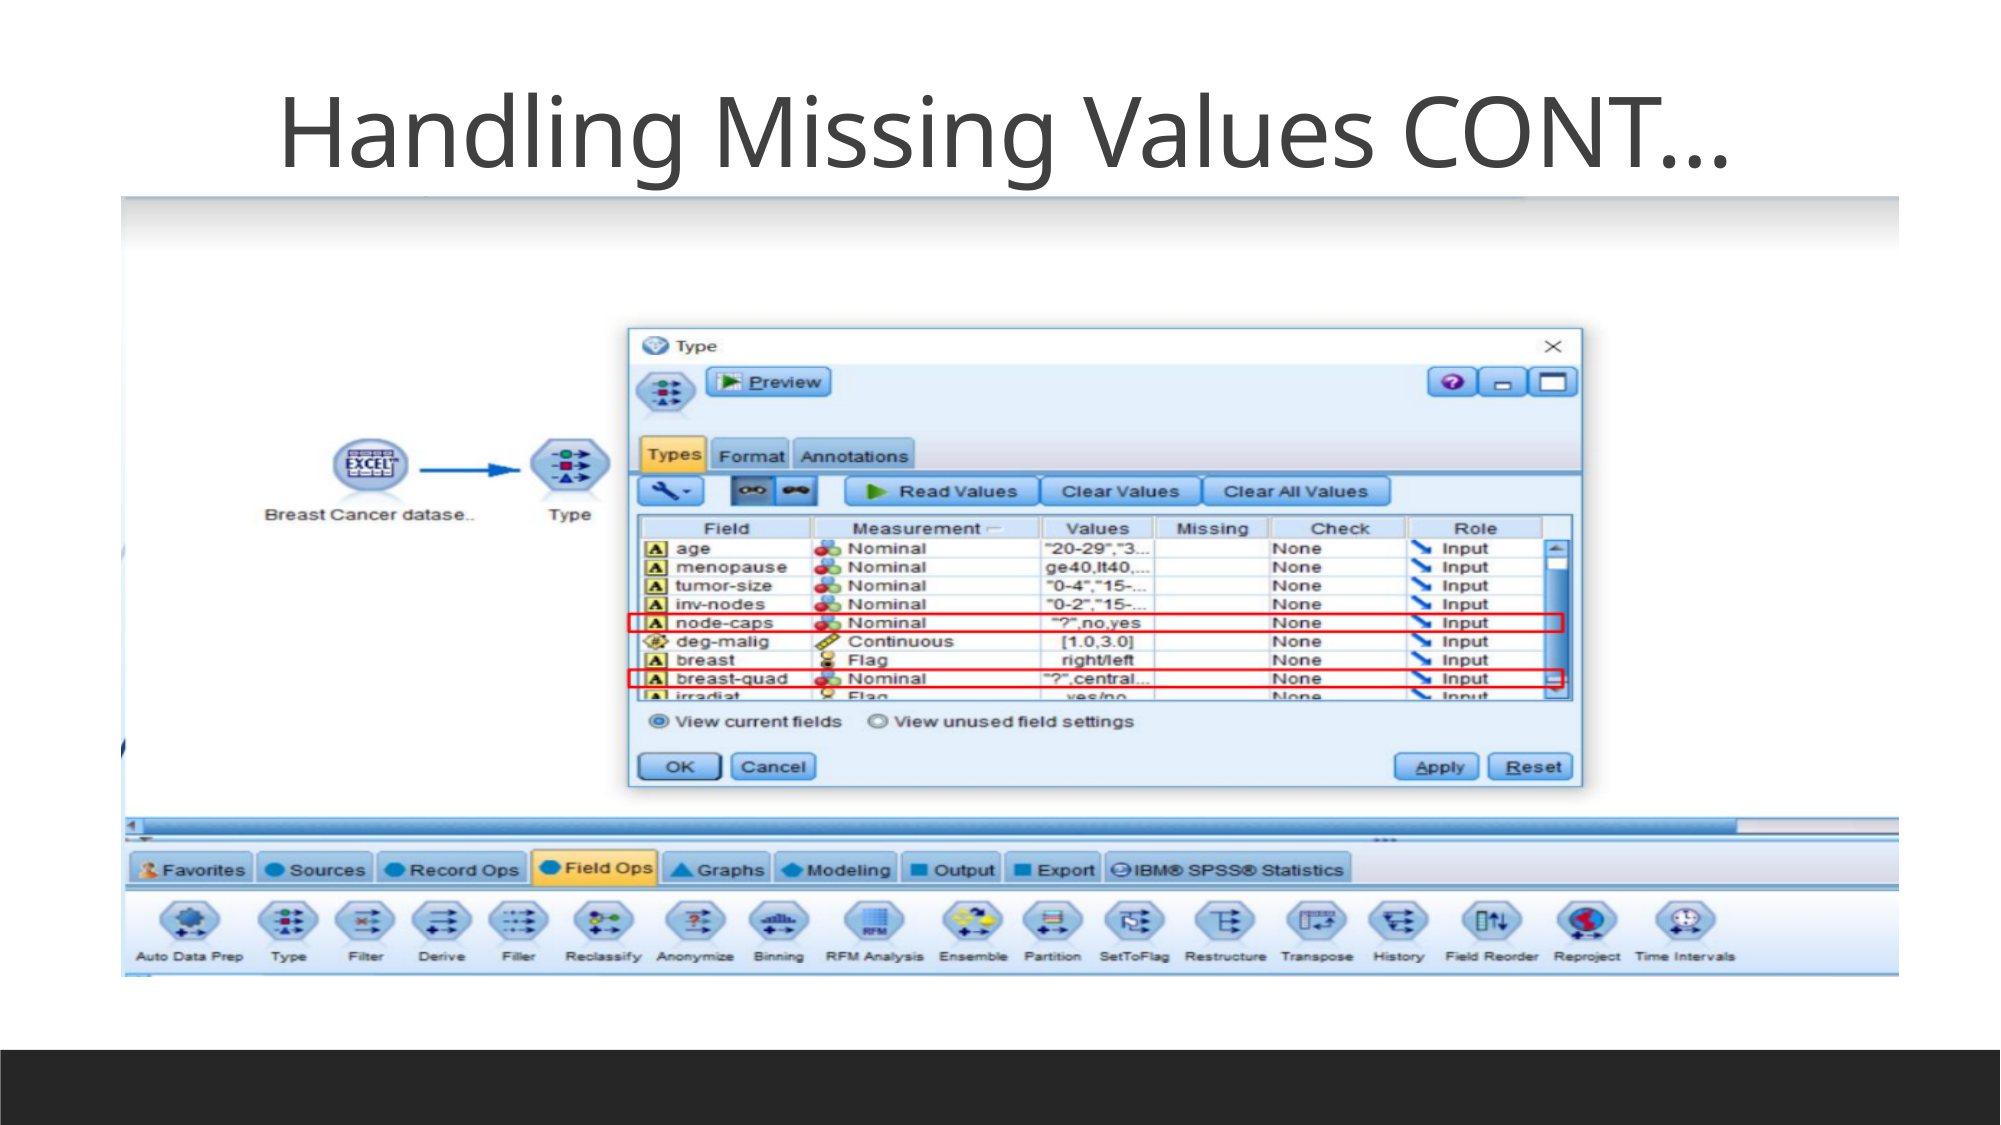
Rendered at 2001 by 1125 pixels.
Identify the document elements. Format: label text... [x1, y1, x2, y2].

title Handling Missing Values CONT… [180, 47, 1830, 192]
picture [120, 196, 1899, 978]
